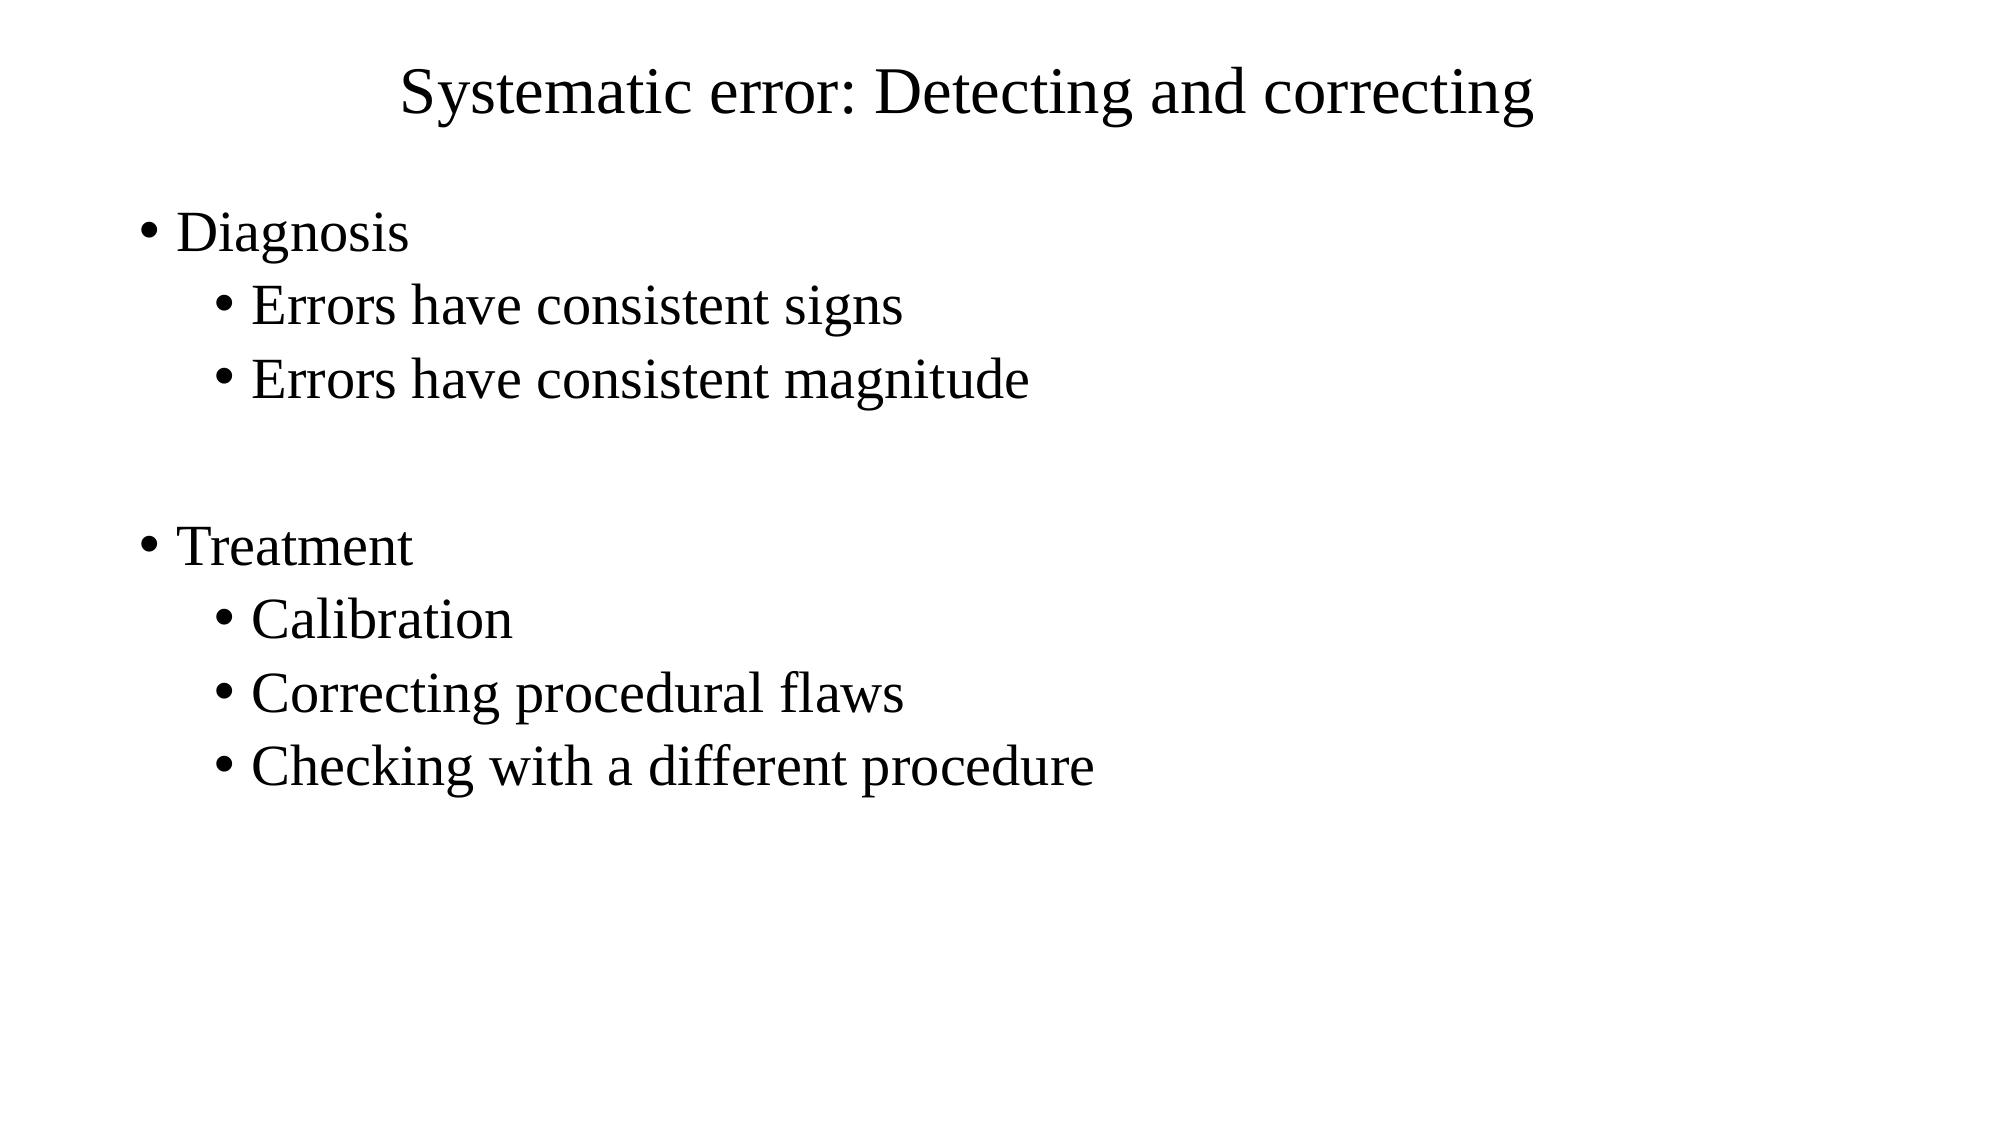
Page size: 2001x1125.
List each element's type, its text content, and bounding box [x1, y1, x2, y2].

title Systematic error: Detecting and correcting [384, 47, 1623, 138]
list Diagnosis Errors have consistent signs Errors have consistent magnitude Treatment Calibration Correcting procedural flaws Checking with a different procedure [124, 193, 1863, 1014]
